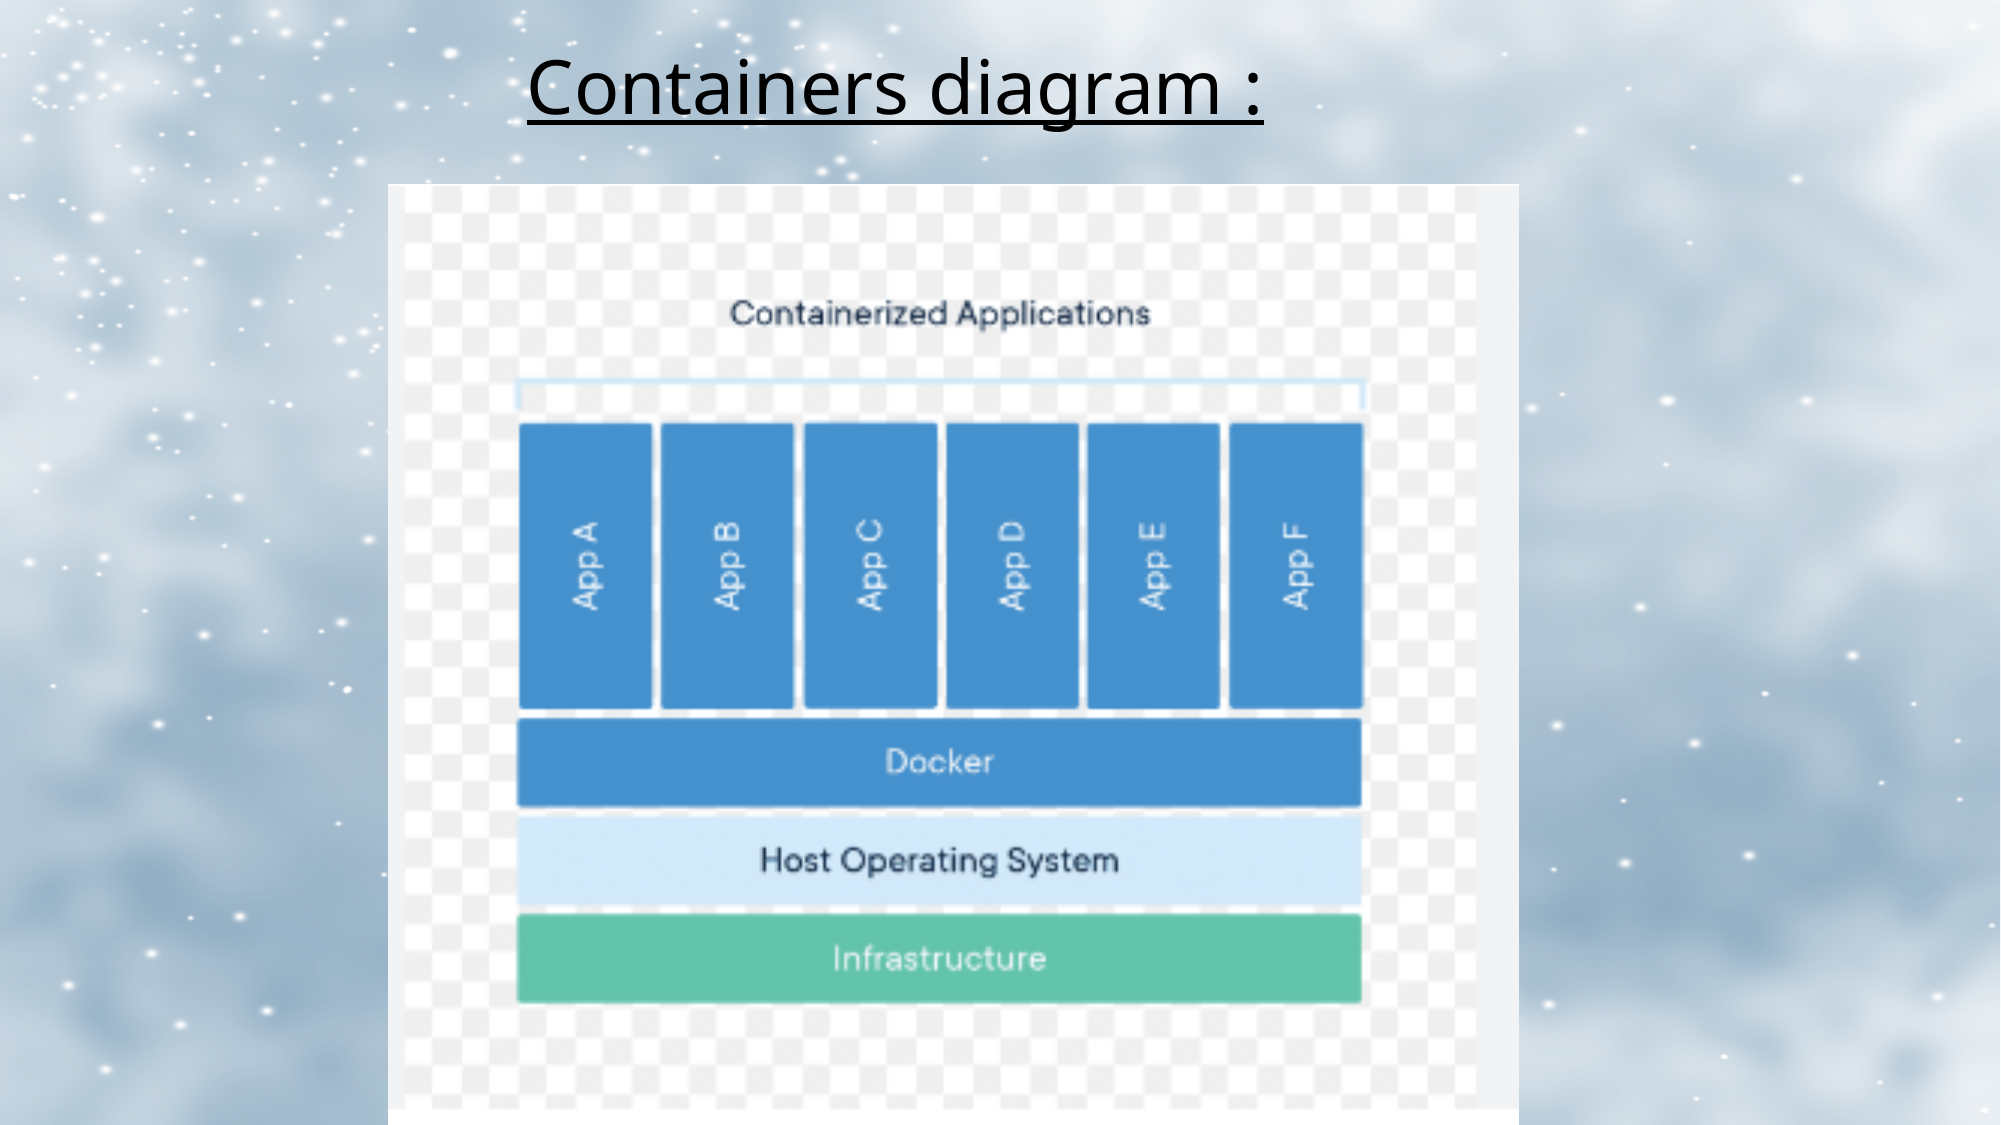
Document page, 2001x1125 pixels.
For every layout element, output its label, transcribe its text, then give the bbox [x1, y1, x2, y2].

text_box Containers diagram : [511, 32, 1791, 137]
picture [0, 0, 2001, 1125]
